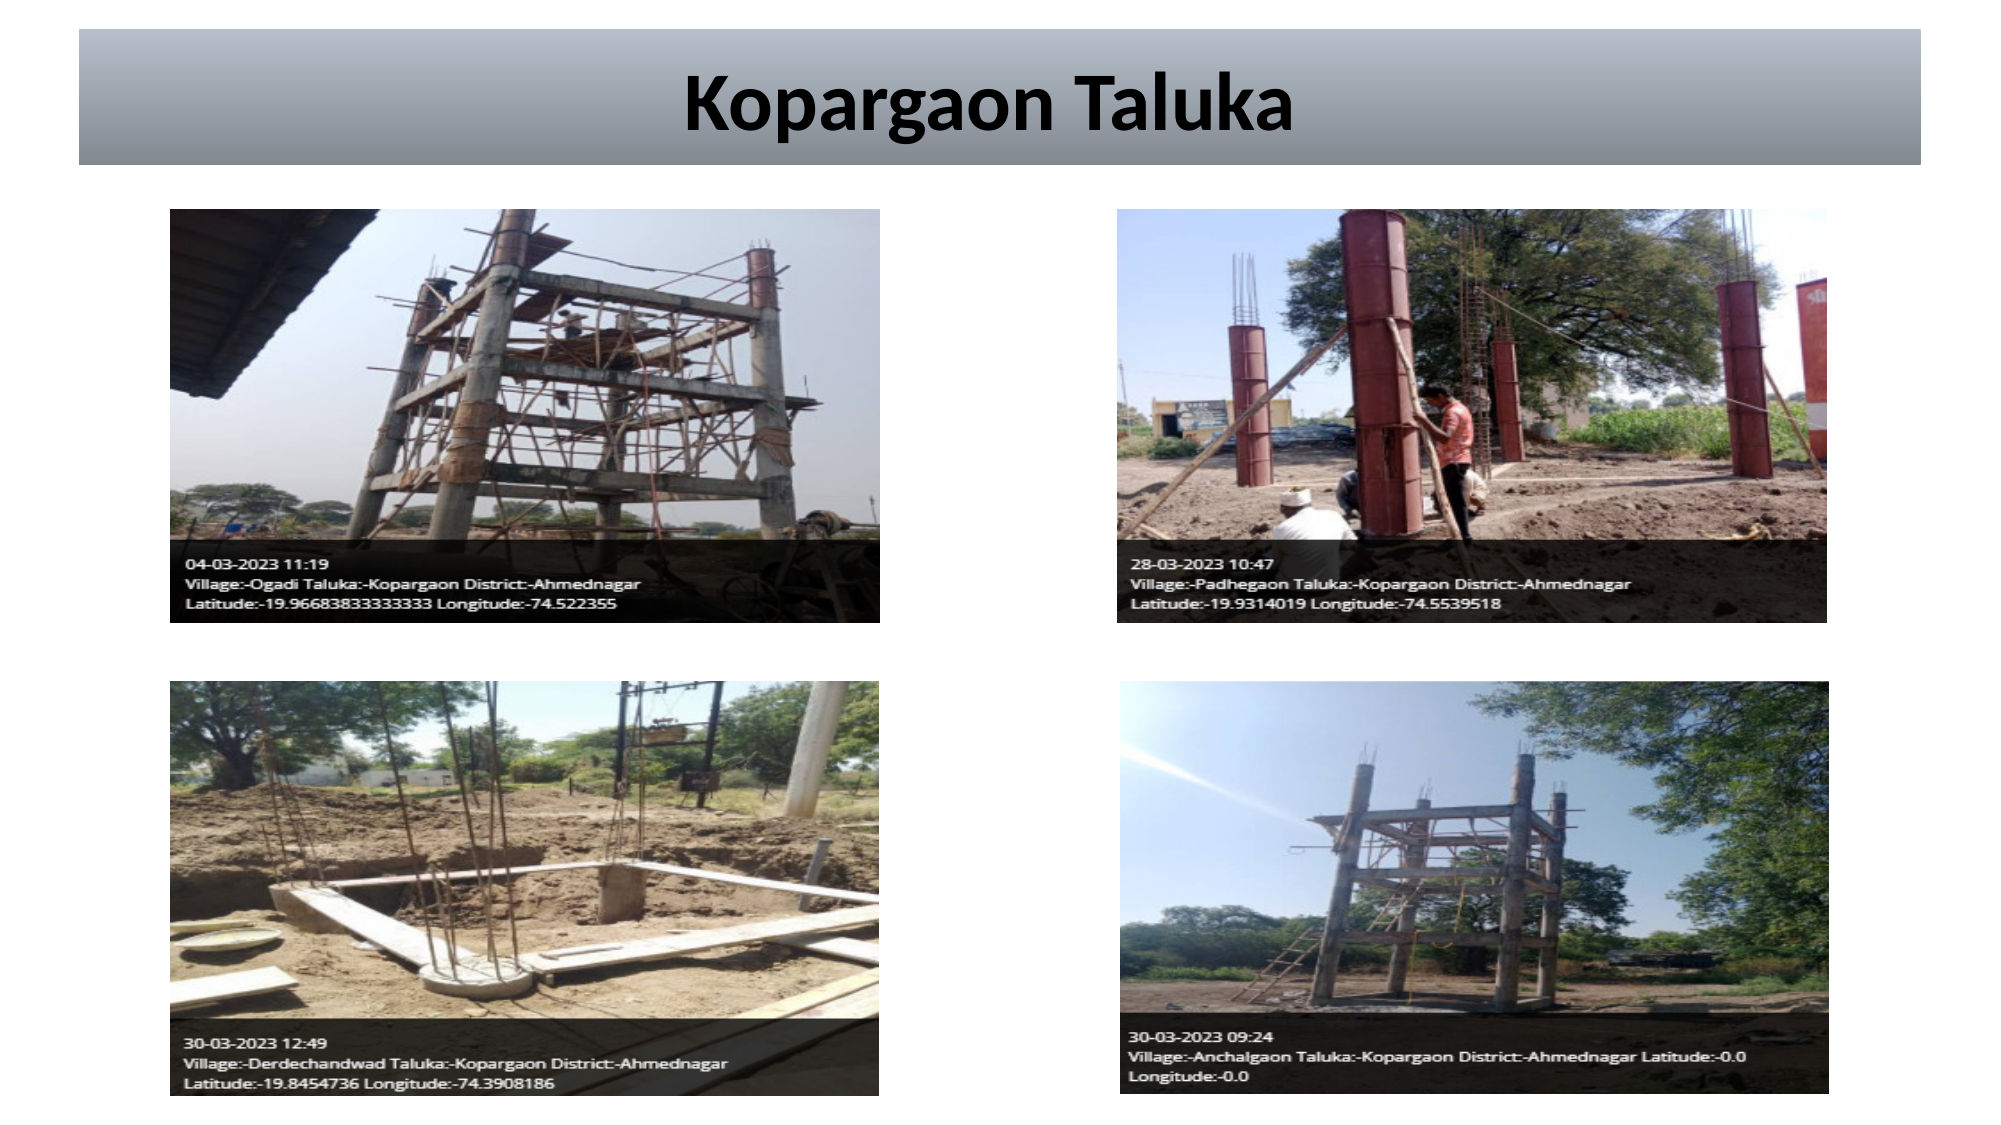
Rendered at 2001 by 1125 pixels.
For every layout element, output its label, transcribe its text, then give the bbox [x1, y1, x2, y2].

picture [170, 209, 880, 624]
picture [1119, 679, 1829, 1094]
picture [1117, 209, 1827, 623]
picture [169, 681, 880, 1096]
text_box Kopargaon Taluka [79, 29, 1921, 165]
